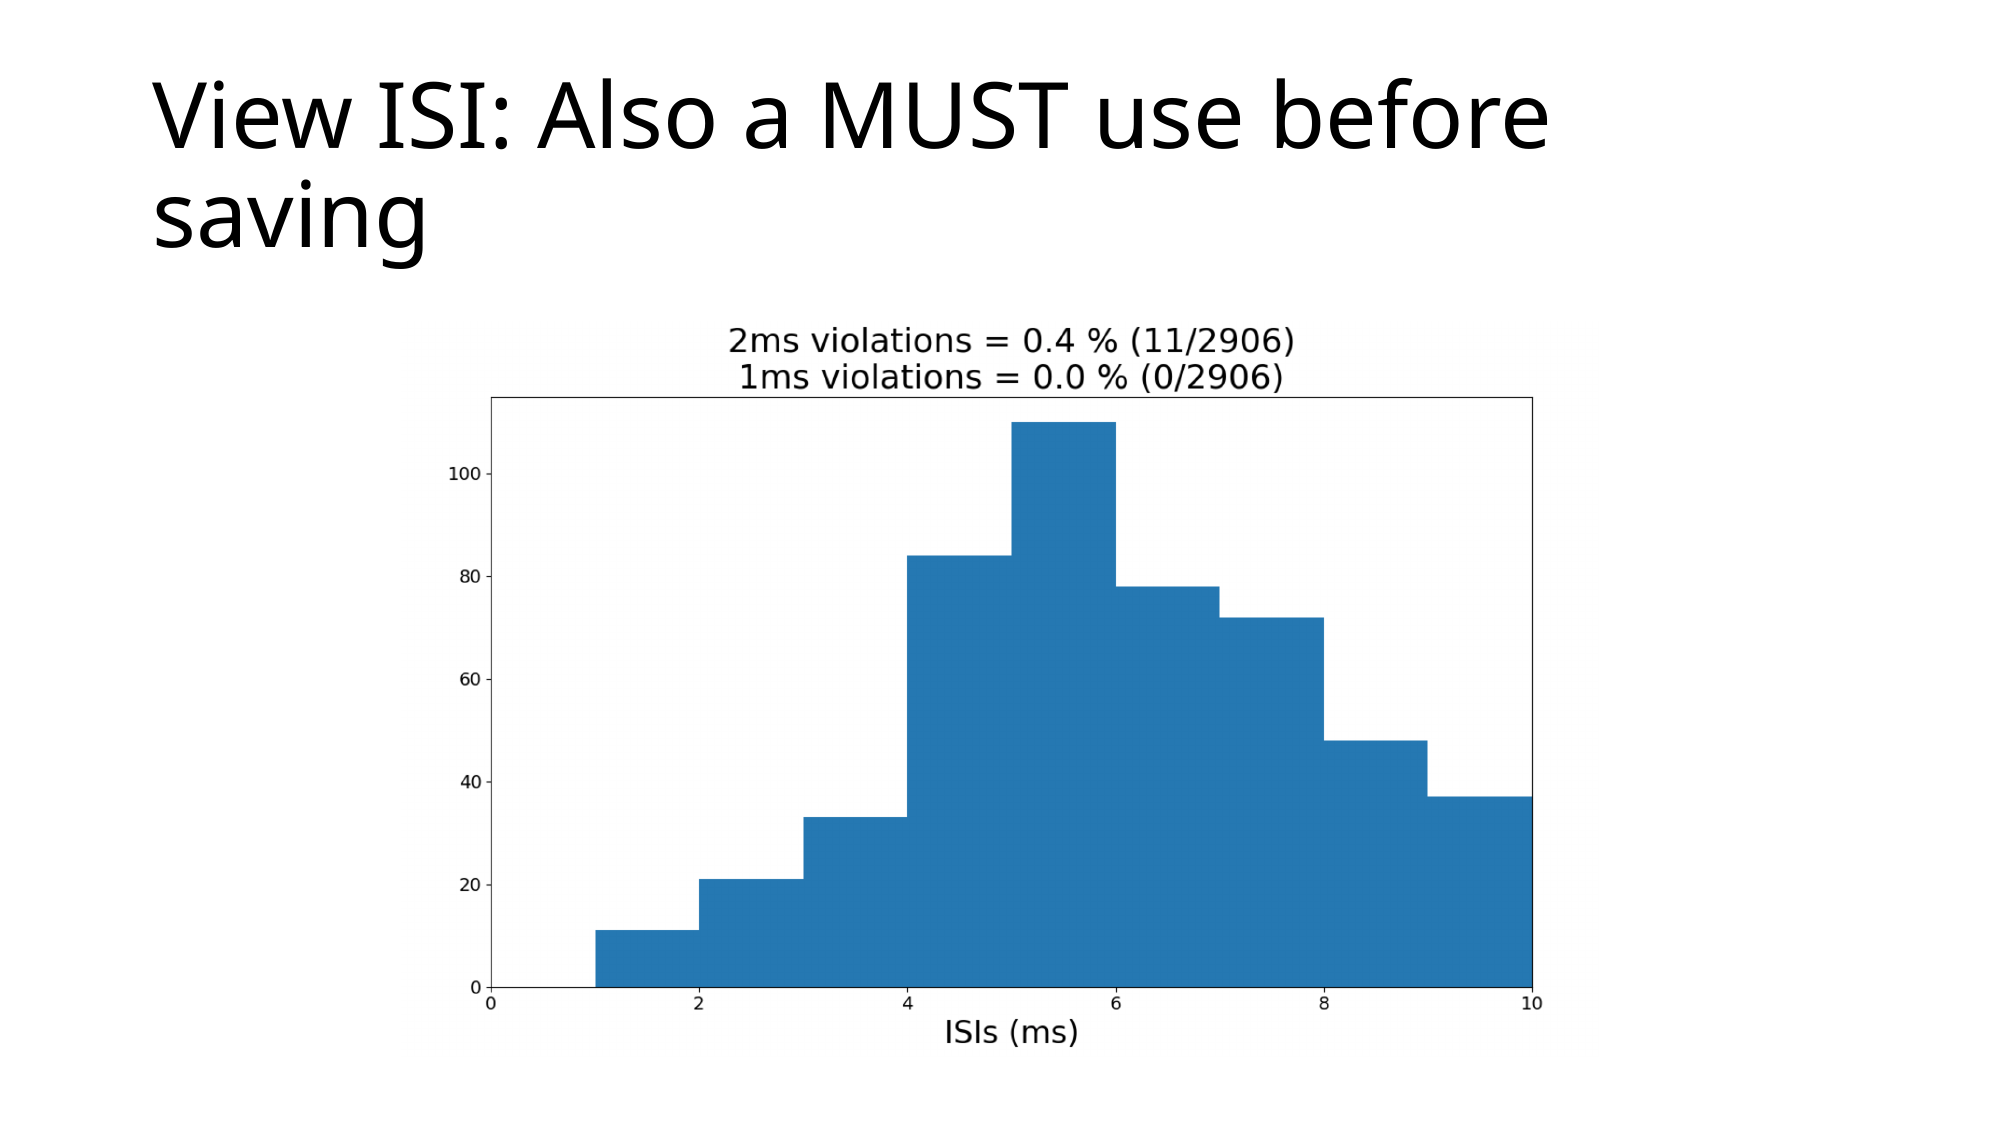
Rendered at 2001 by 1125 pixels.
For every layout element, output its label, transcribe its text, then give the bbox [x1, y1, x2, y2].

picture [401, 321, 1599, 1057]
title View ISI: Also a MUST use before saving [137, 59, 1863, 278]
